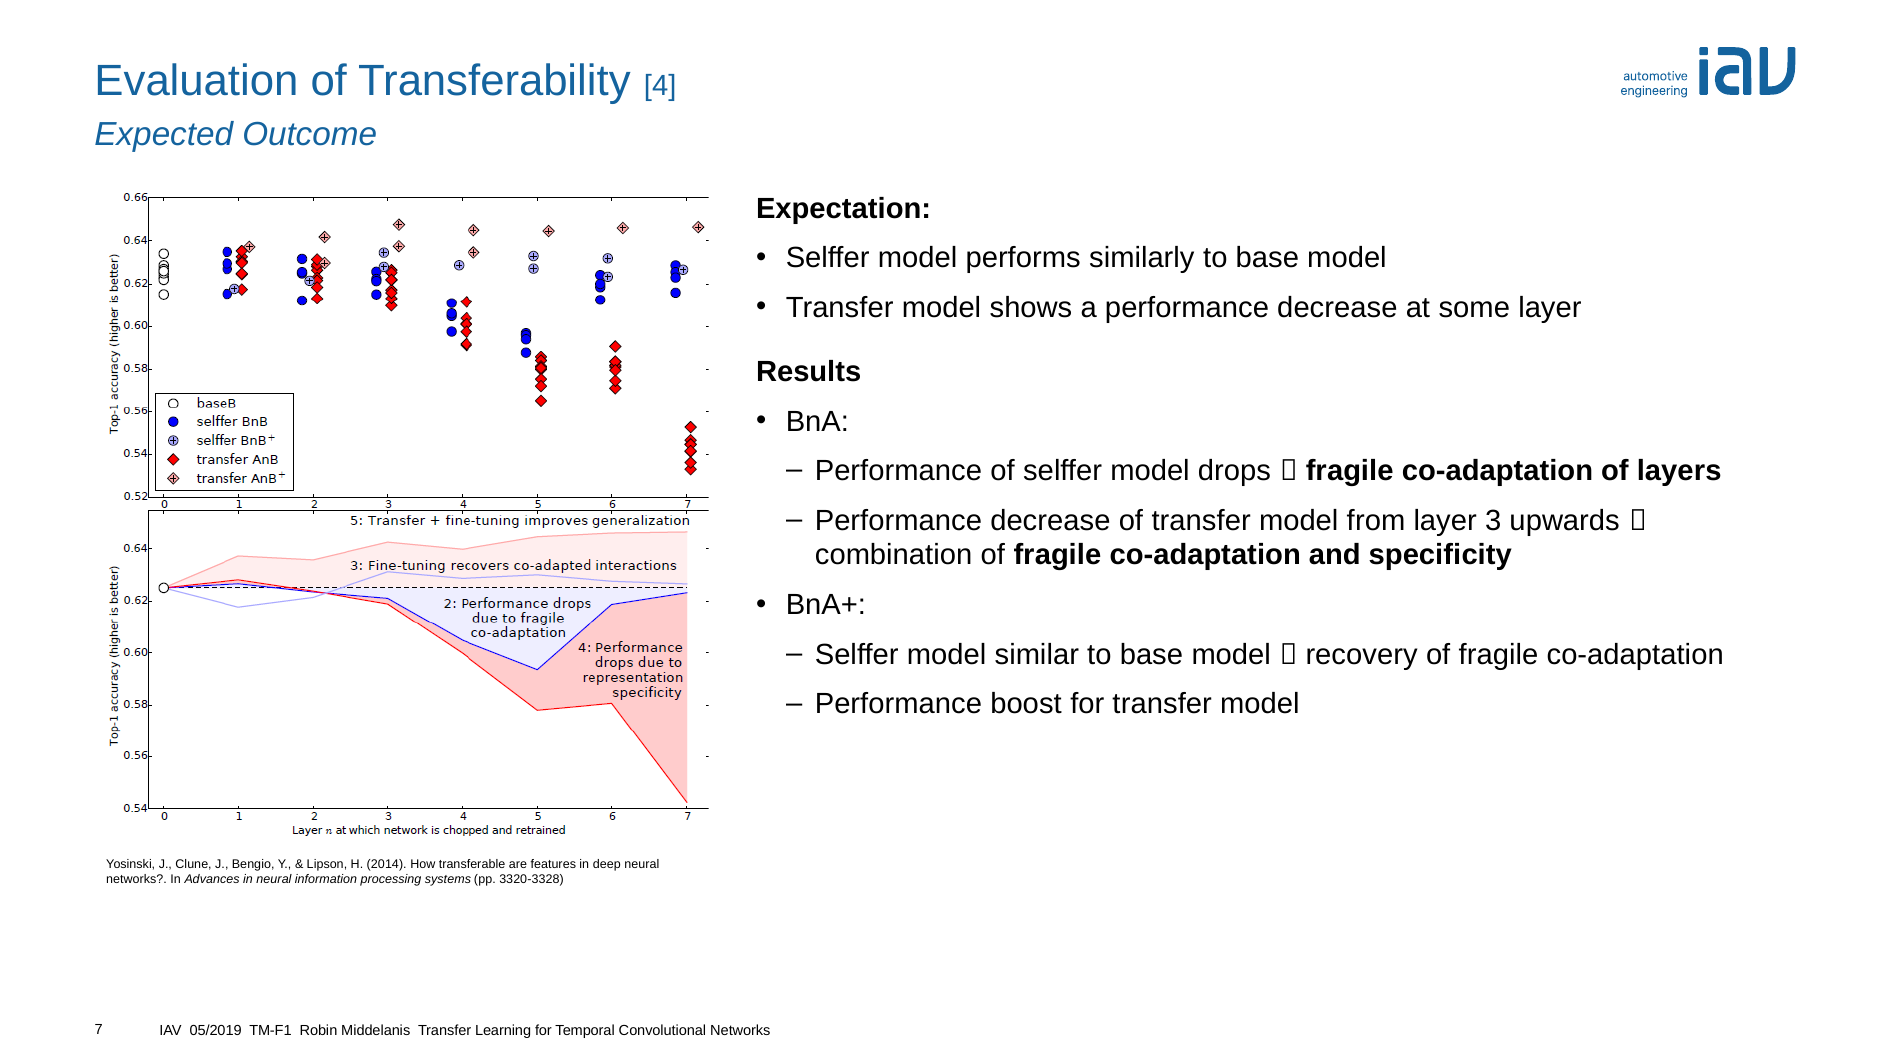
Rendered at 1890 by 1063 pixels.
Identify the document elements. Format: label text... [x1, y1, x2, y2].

slide_number 7 [94, 1015, 154, 1063]
footer IAV 05/2019 TM-F1 Robin Middelanis Transfer Learning for Temporal Convolutional Networks [159, 1015, 1134, 1063]
title Evaluation of Transferability [4] Expected Outcome [94, 47, 1512, 154]
list Expectation: Selffer model performs similarly to base model Transfer model shows a performance decrease at some layer Results BnA: Performance of selffer model drops  fragile co-adaptation of layers Performance decrease of transfer model from layer 3 upwards  combination of fragile co-adaptation and specificity BnA+: Selffer model similar to base model  recovery of fragile co-adaptation Performance boost for transfer model [755, 189, 1796, 826]
picture [94, 188, 709, 993]
